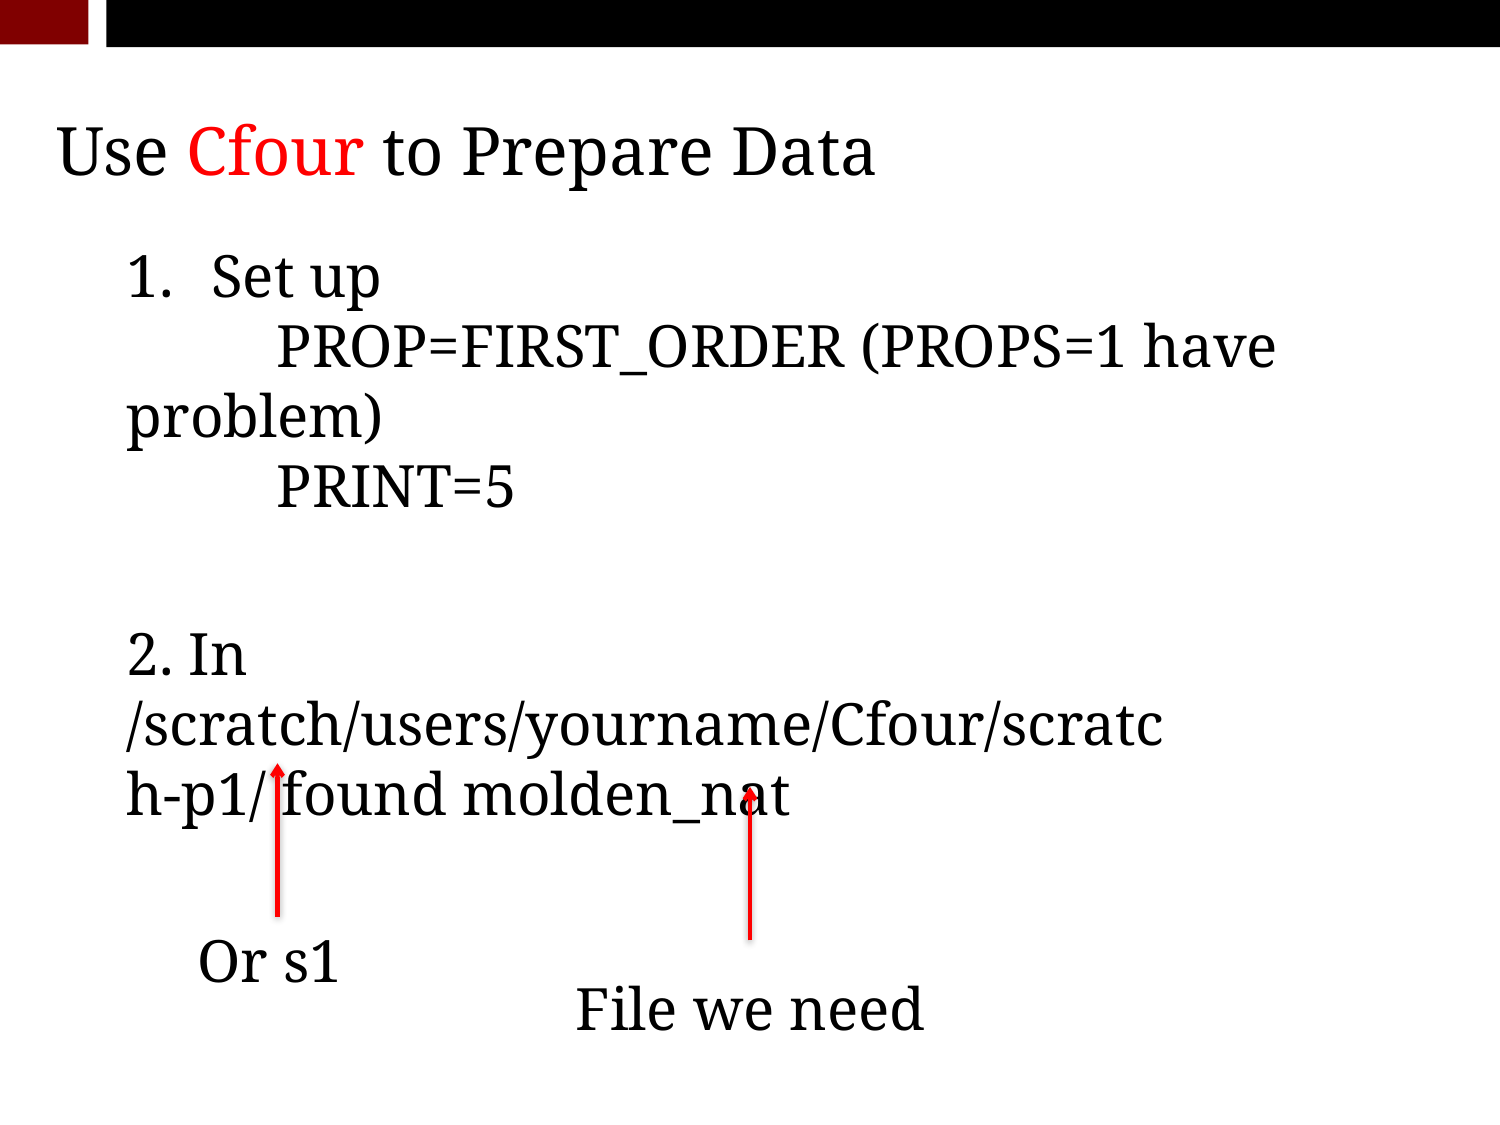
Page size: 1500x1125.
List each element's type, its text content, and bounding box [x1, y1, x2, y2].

text_box [0, 0, 89, 45]
text_box Set up PROP=FIRST_ORDER (PROPS=1 have problem) PRINT=5 [112, 231, 1471, 527]
text_box [106, 0, 1500, 48]
text_box File we need [561, 964, 1058, 1120]
text_box 2. In /scratch/users/yourname/Cfour/scratch-p1/ found molden_nat [112, 609, 1187, 835]
text_box Use Cfour to Prepare Data [41, 101, 1388, 197]
text_box Or s1 [182, 916, 372, 1072]
